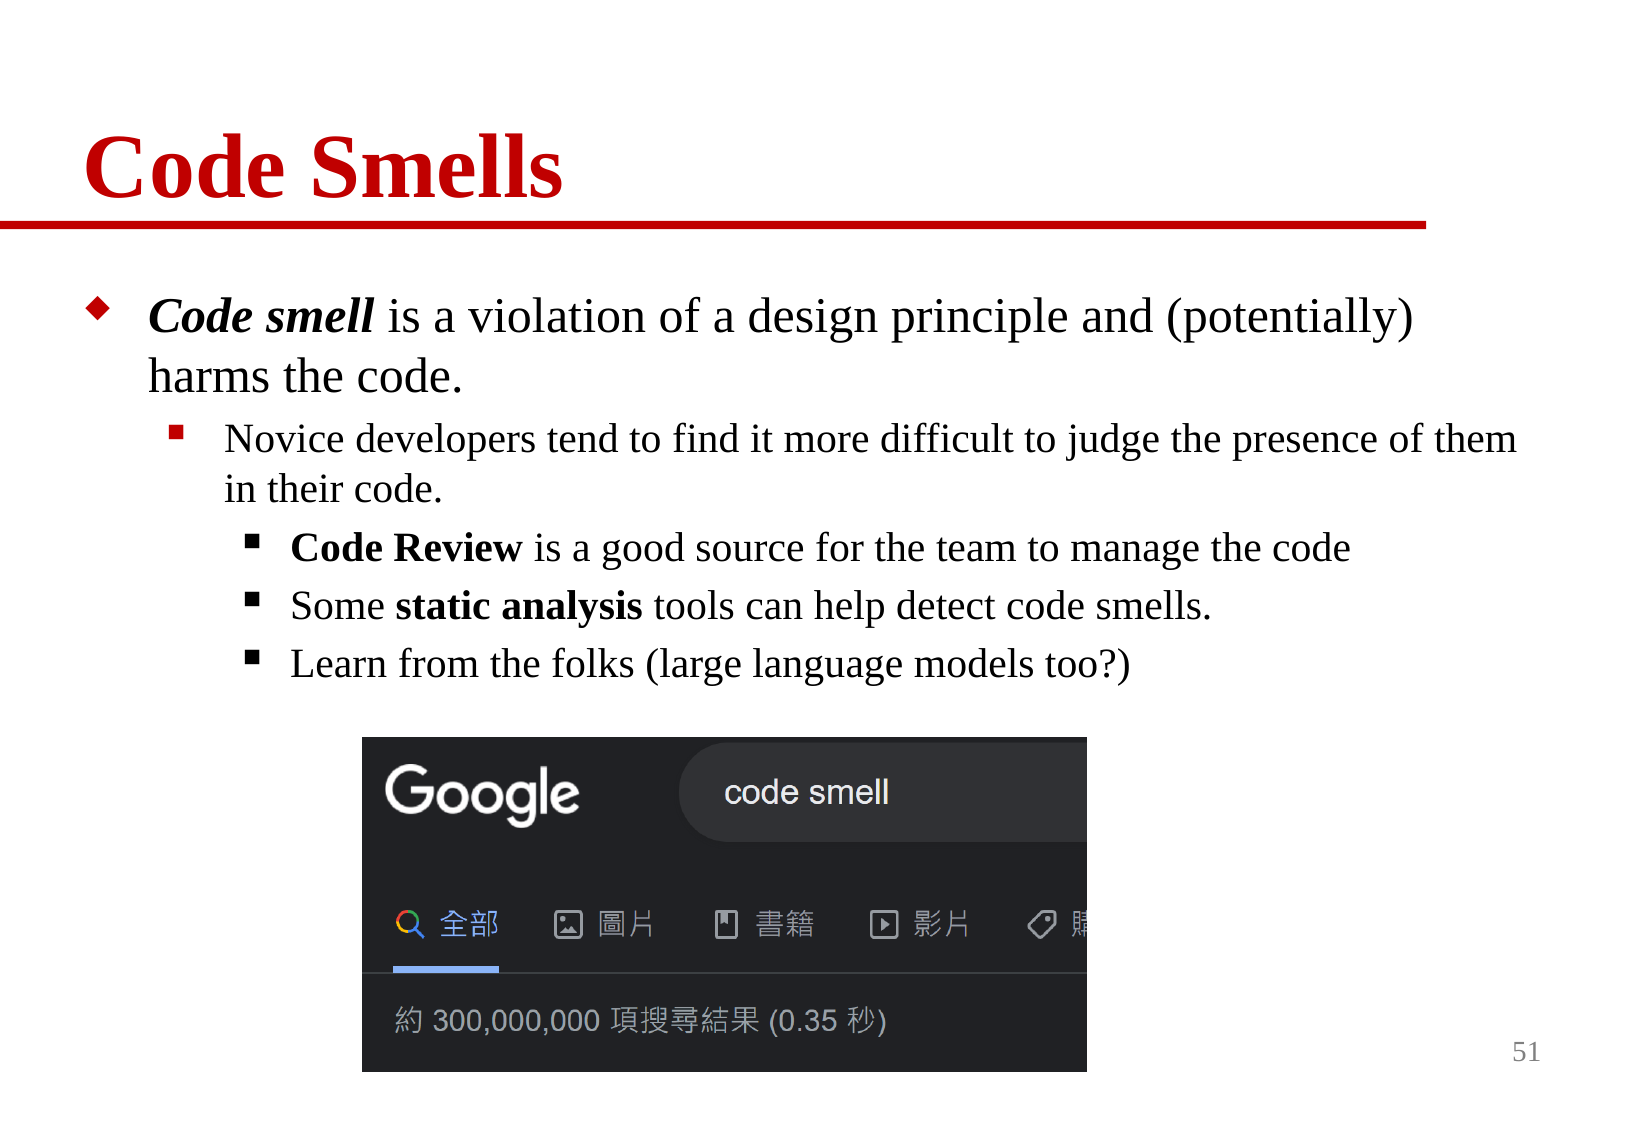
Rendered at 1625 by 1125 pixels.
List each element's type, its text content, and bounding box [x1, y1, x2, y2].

slide_number 51 [1218, 1012, 1557, 1088]
title Code Smells [67, 43, 1550, 225]
picture [361, 737, 1087, 1072]
list Code smell is a violation of a design principle and (potentially) harms the code. Novice developers tend to find it more difficult to judge the presence of them in their code. Code Review is a good source for the team to manage the code Some static analysis tools can help detect code smells. Learn from the folks (large language models too?) [67, 275, 1550, 1088]
